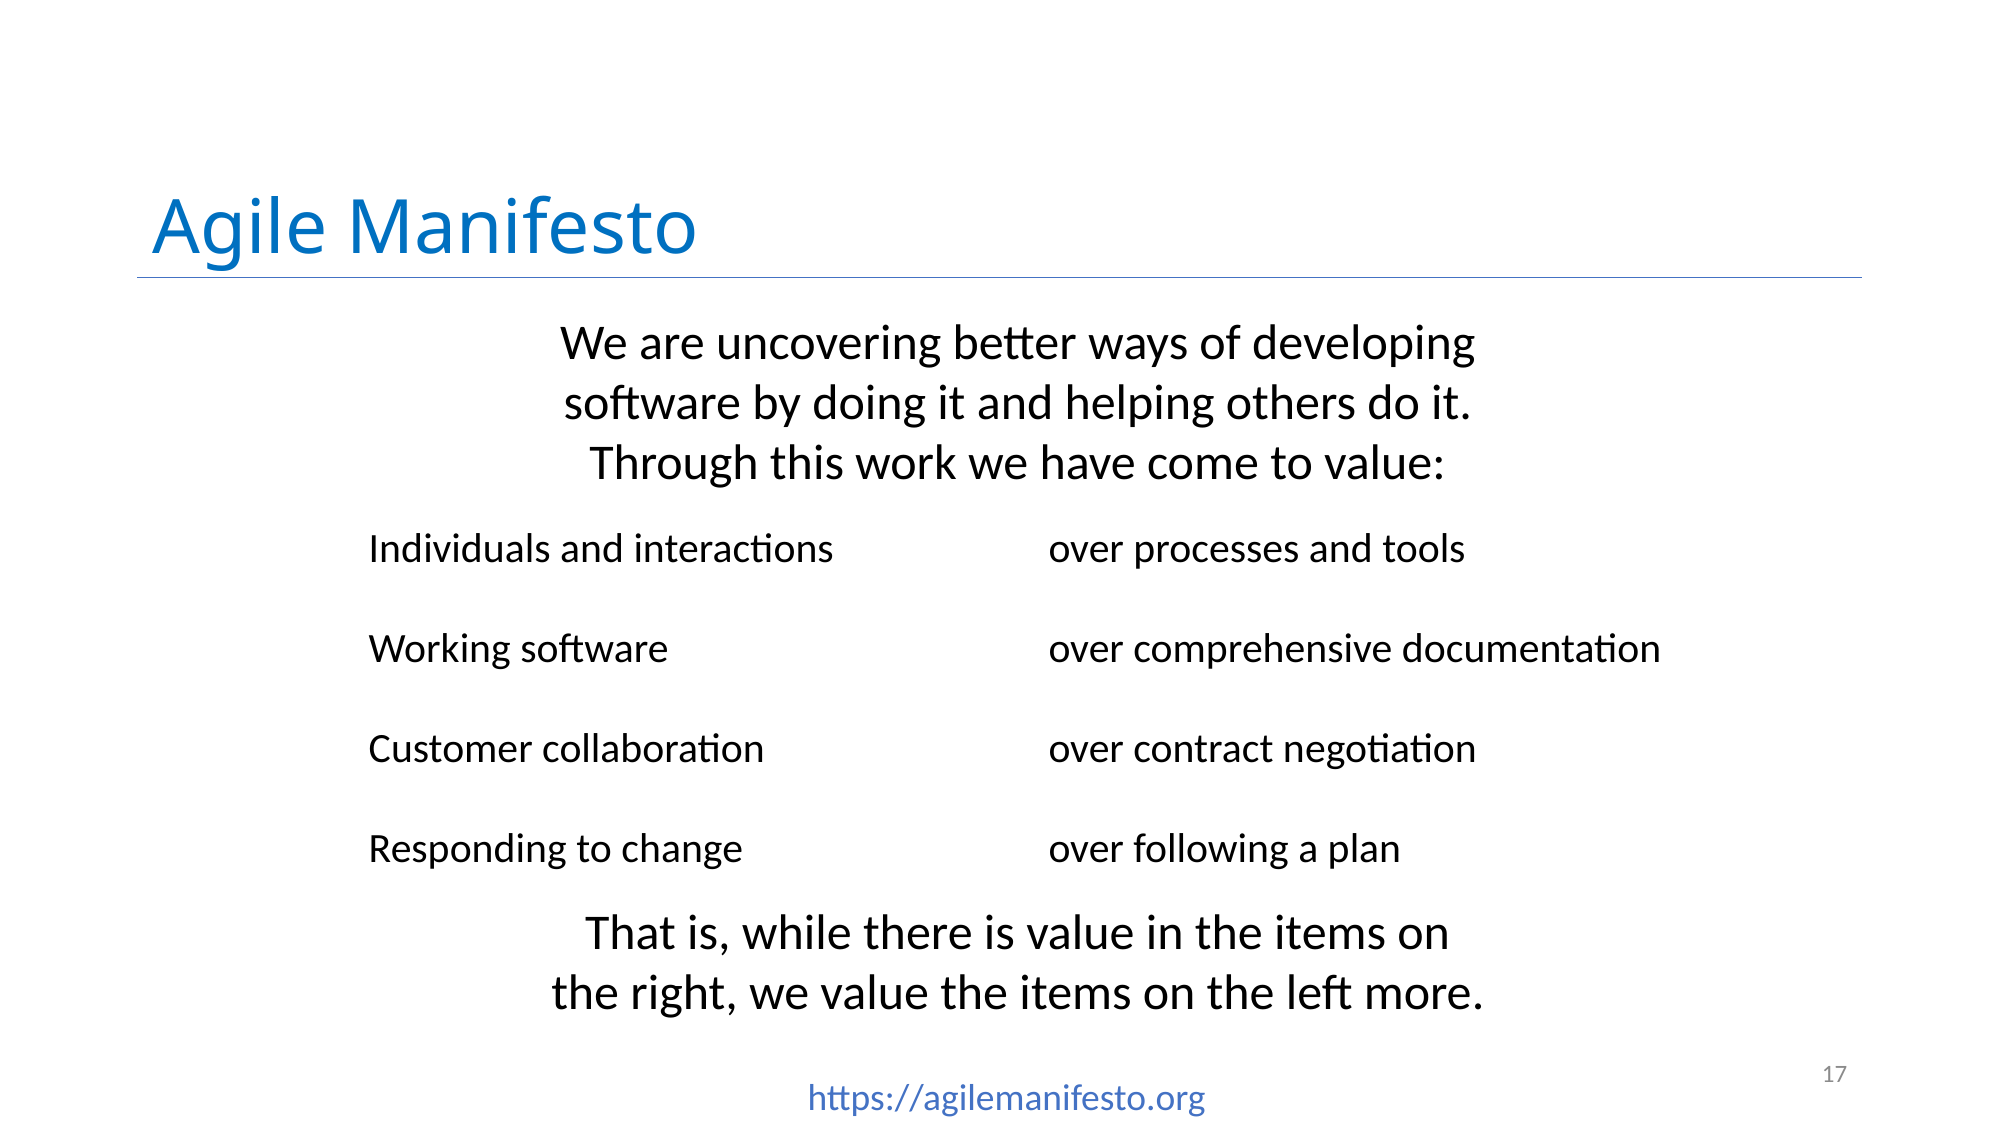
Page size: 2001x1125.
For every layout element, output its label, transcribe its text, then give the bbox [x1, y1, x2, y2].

text_box Individuals and interactions Working software Customer collaboration Responding to change [353, 513, 907, 880]
slide_number 17 [1412, 1042, 1863, 1103]
title Agile Manifesto [137, 59, 1863, 278]
text_box over processes and tools over comprehensive documentation over contract negotiation over following a plan [1033, 513, 1824, 880]
text_box We are uncovering better ways of developing software by doing it and helping others do it. Through this work we have come to value: That is, while there is value in the items on the right, we value the items on the left more. [292, 301, 1744, 1028]
text_box https://agilemanifesto.org [792, 1064, 1244, 1125]
